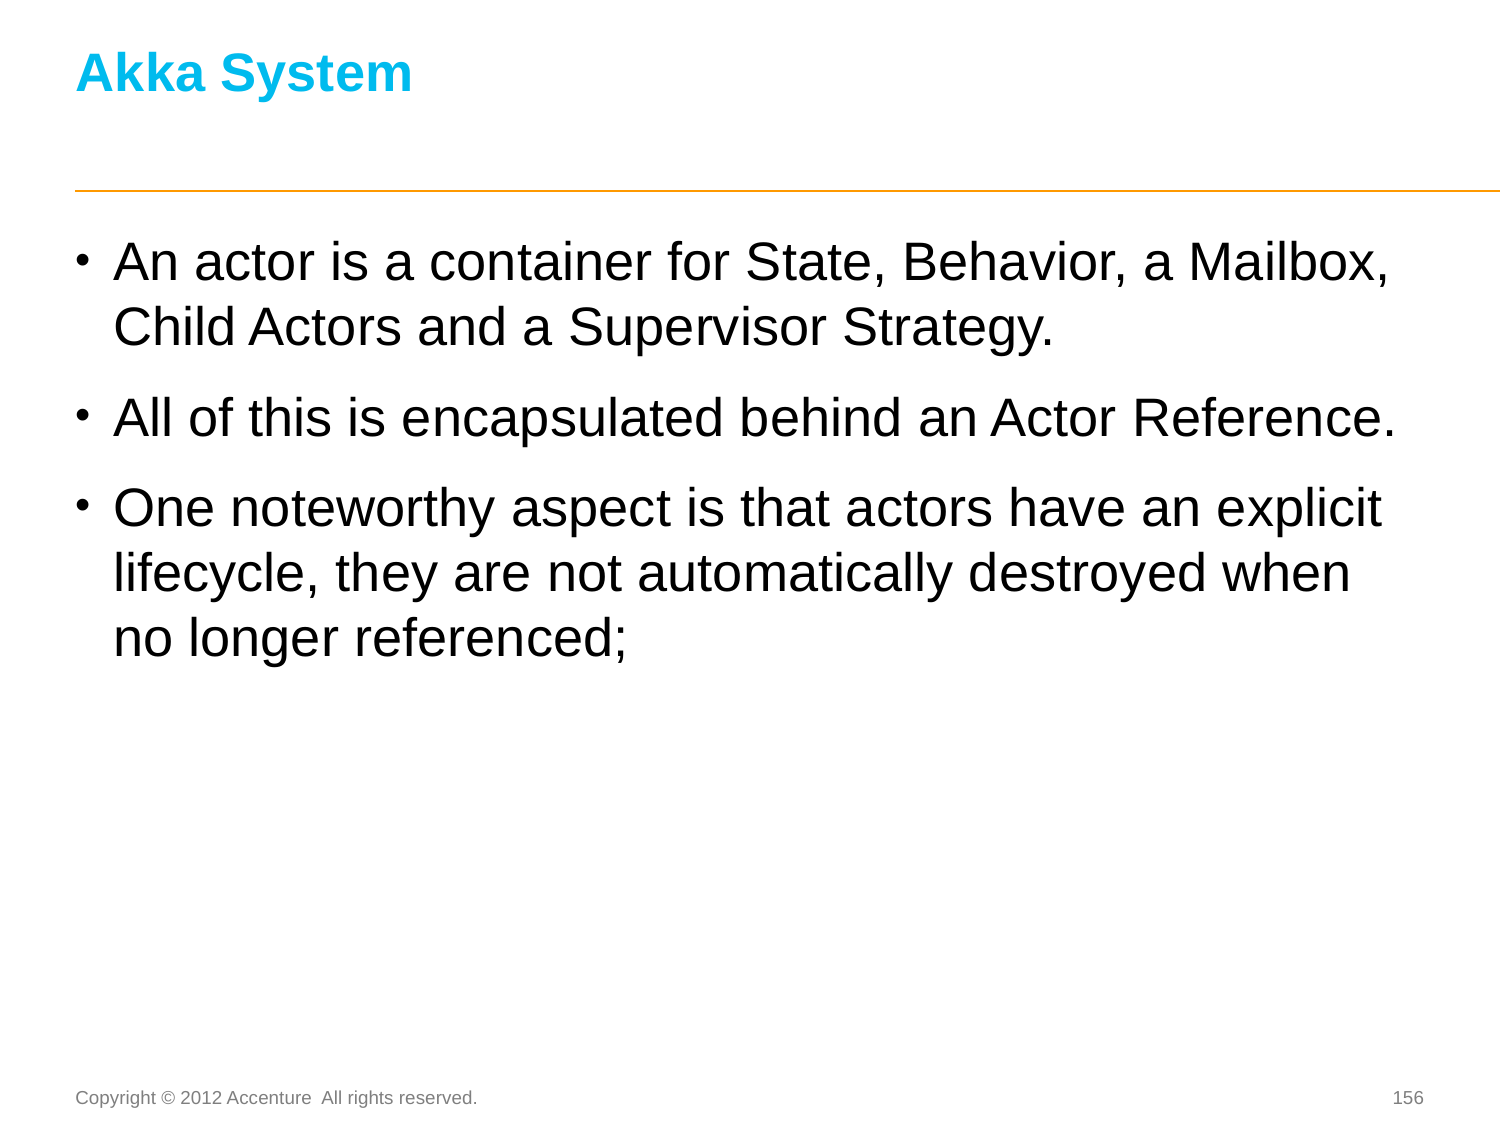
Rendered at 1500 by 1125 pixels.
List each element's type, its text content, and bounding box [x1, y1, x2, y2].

list An actor is a container for State, Behavior, a Mailbox, Child Actors and a Supervisor Strategy. All of this is encapsulated behind an Actor Reference. One noteworthy aspect is that actors have an explicit lifecycle, they are not automatically destroyed when no longer referenced; [75, 226, 1425, 1018]
title Akka System [75, 27, 1422, 157]
